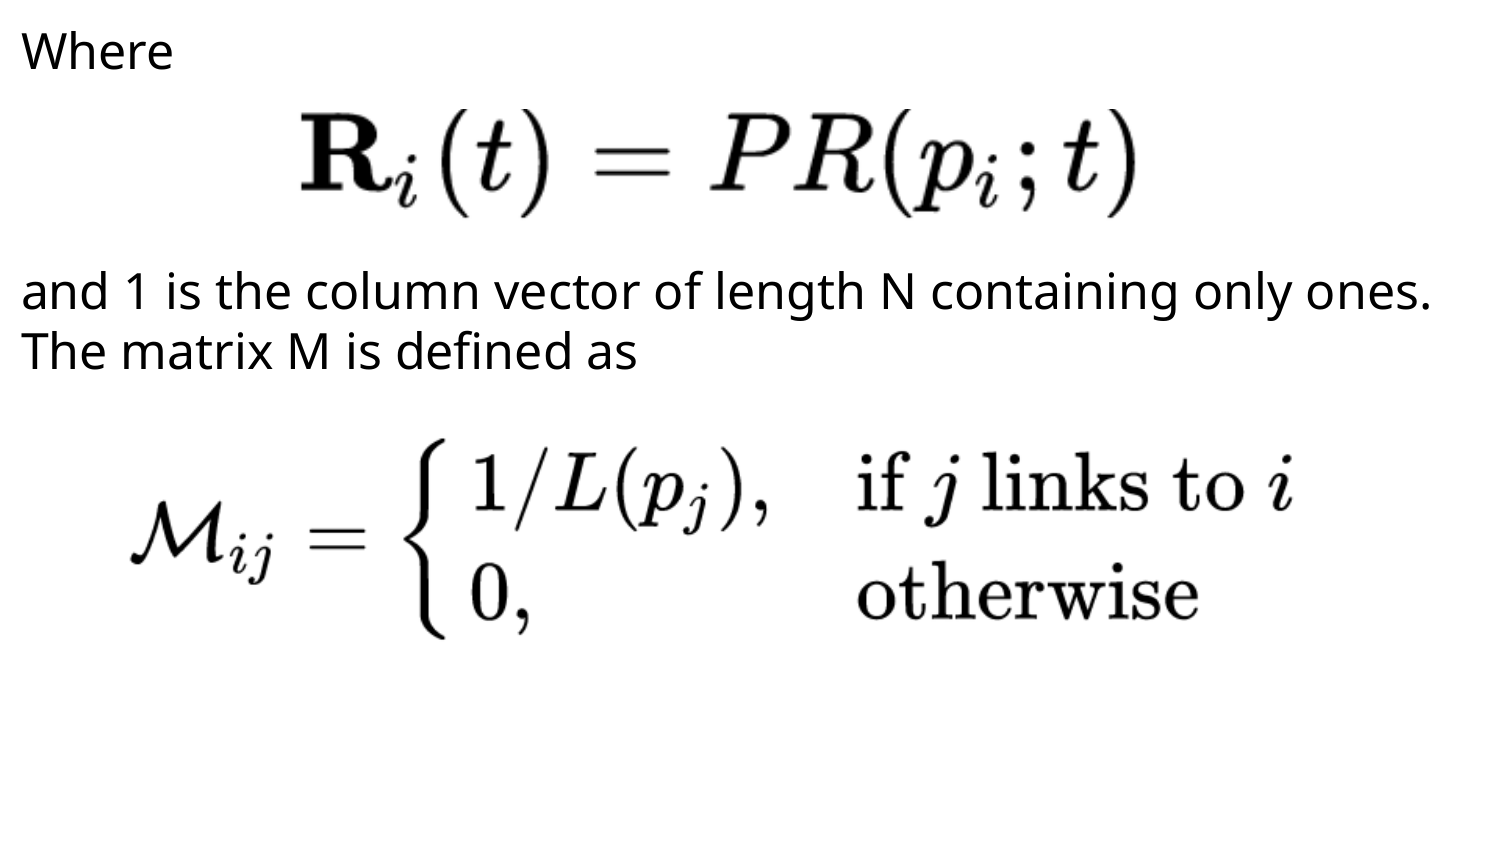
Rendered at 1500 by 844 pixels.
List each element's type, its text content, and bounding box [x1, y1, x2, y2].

text_box Where and 1 is the column vector of length N containing only ones. The matrix M is defined as [5, 4, 1500, 844]
picture [281, 108, 1173, 235]
picture [112, 431, 1342, 676]
